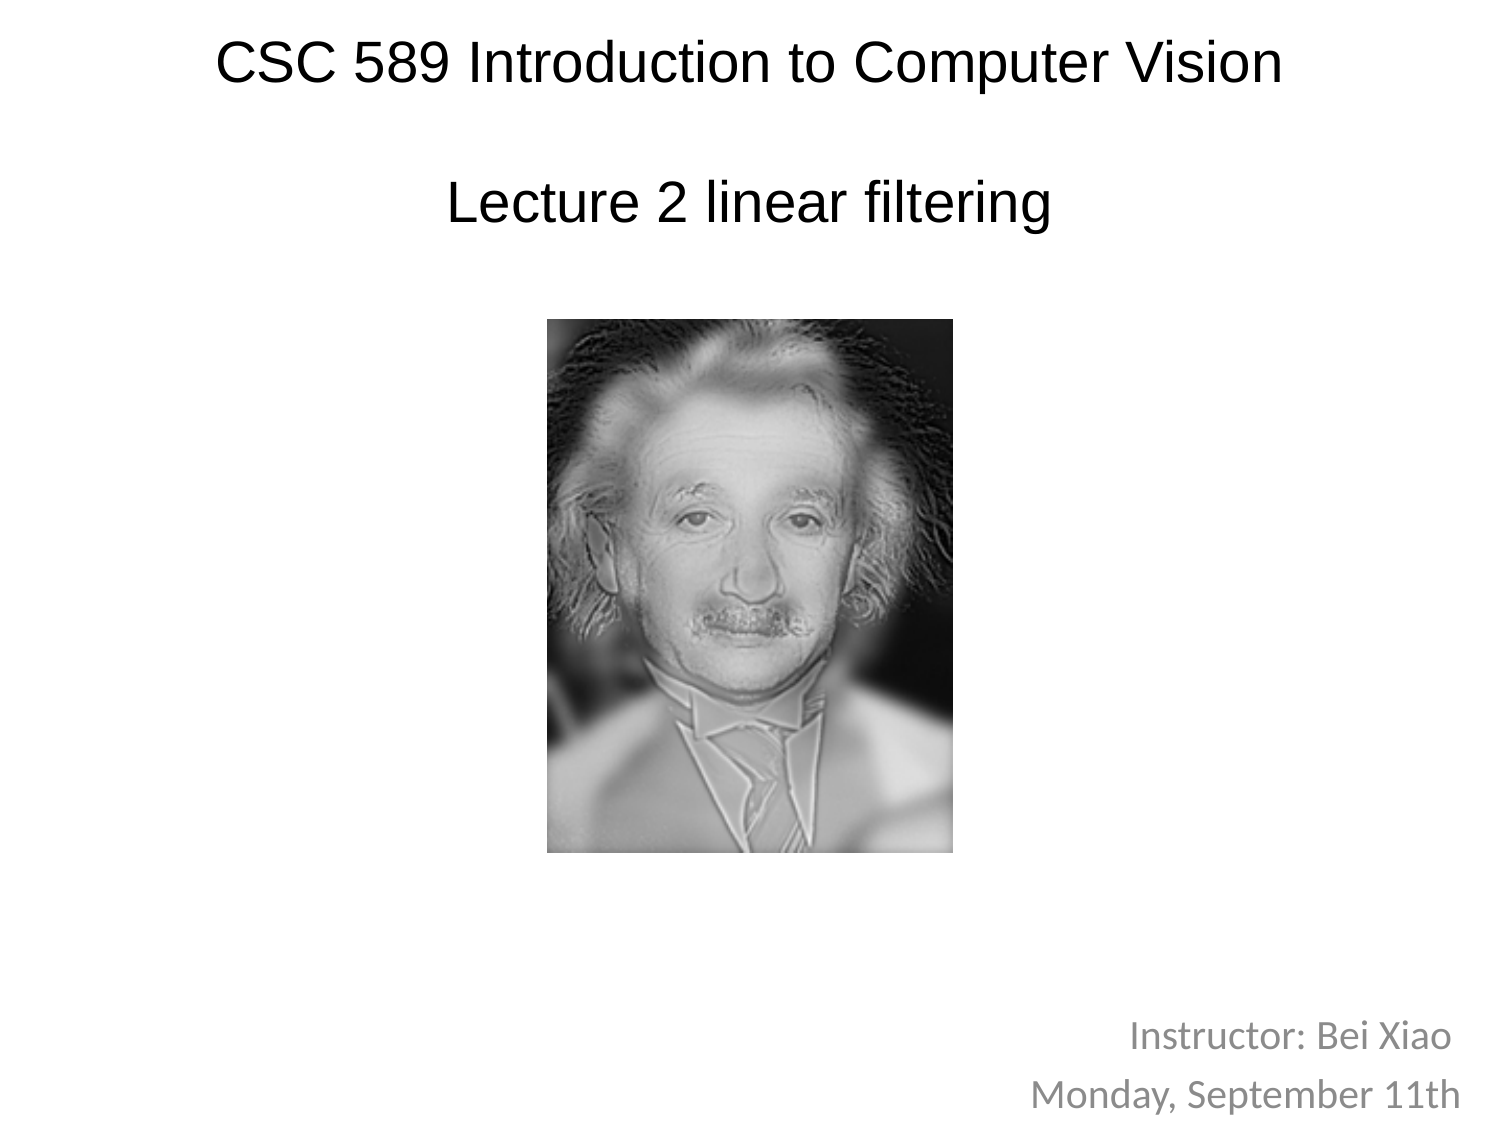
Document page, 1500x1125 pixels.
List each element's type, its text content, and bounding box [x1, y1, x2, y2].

title CSC 589 Introduction to Computer Vision Lecture 2 linear filtering [112, 8, 1388, 250]
subtitle Instructor: Bei Xiao Monday, September 11th [426, 912, 1477, 1125]
picture [547, 319, 953, 854]
